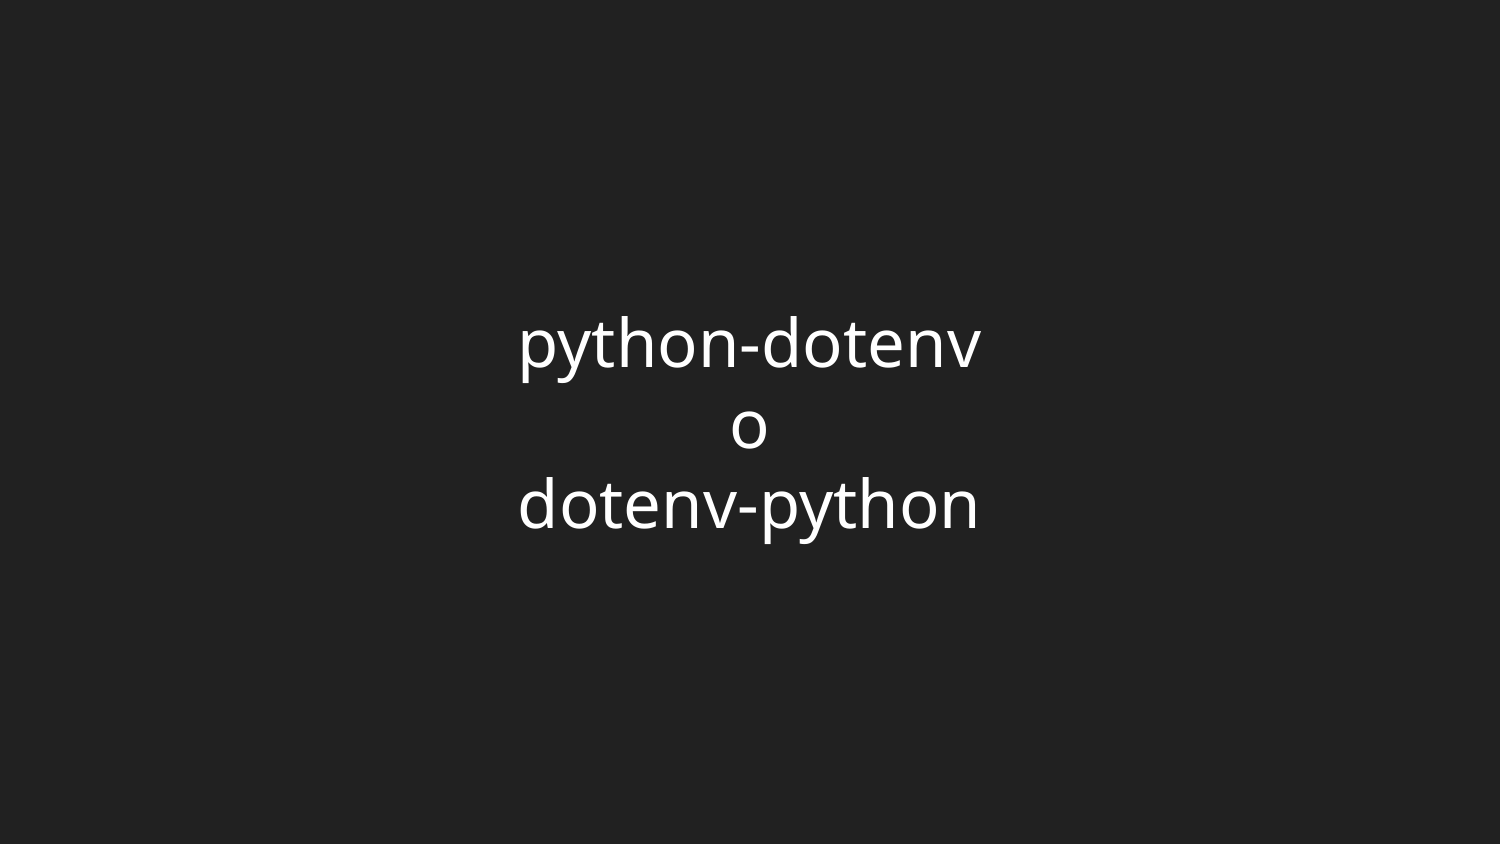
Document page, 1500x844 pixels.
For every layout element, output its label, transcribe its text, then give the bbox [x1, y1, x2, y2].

title python-dotenv o dotenv-python [119, 285, 1381, 559]
